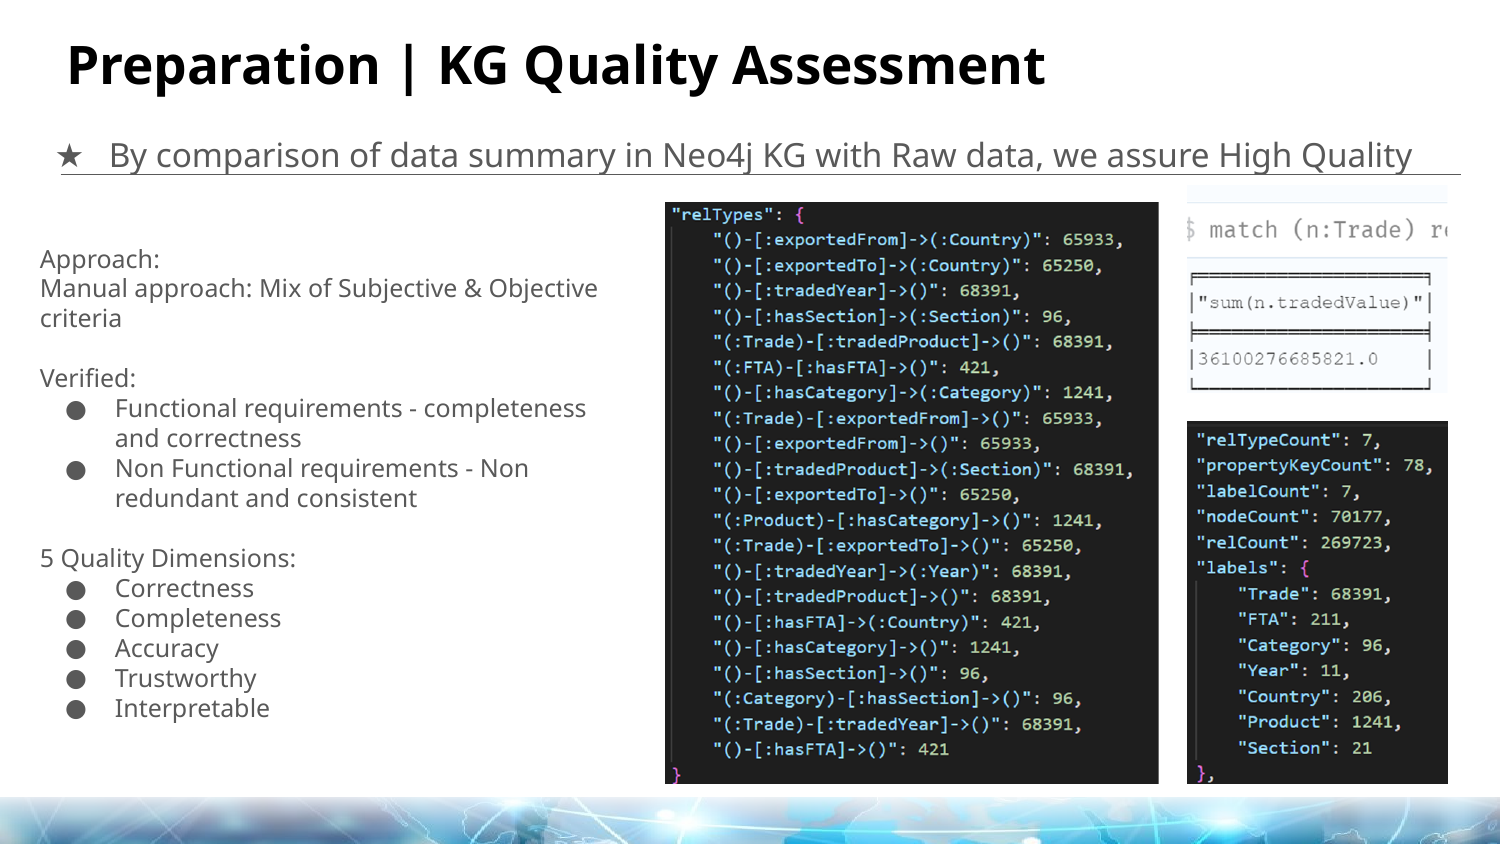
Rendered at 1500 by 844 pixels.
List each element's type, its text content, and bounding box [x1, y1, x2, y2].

picture [1186, 421, 1448, 784]
title Preparation | KG Quality Assessment [51, 16, 1449, 111]
picture [664, 202, 1159, 784]
picture [1186, 185, 1448, 394]
text_box Approach: Manual approach: Mix of Subjective & Objective criteria Verified: Functional requirements - completeness and correctness Non Functional requirements - Non redundant and consistent 5 Quality Dimensions: Correctness Completeness Accuracy Trustworthy Interpretable [25, 181, 652, 784]
text_box By comparison of data summary in Neo4j KG with Raw data, we assure High Quality [18, 113, 1500, 182]
